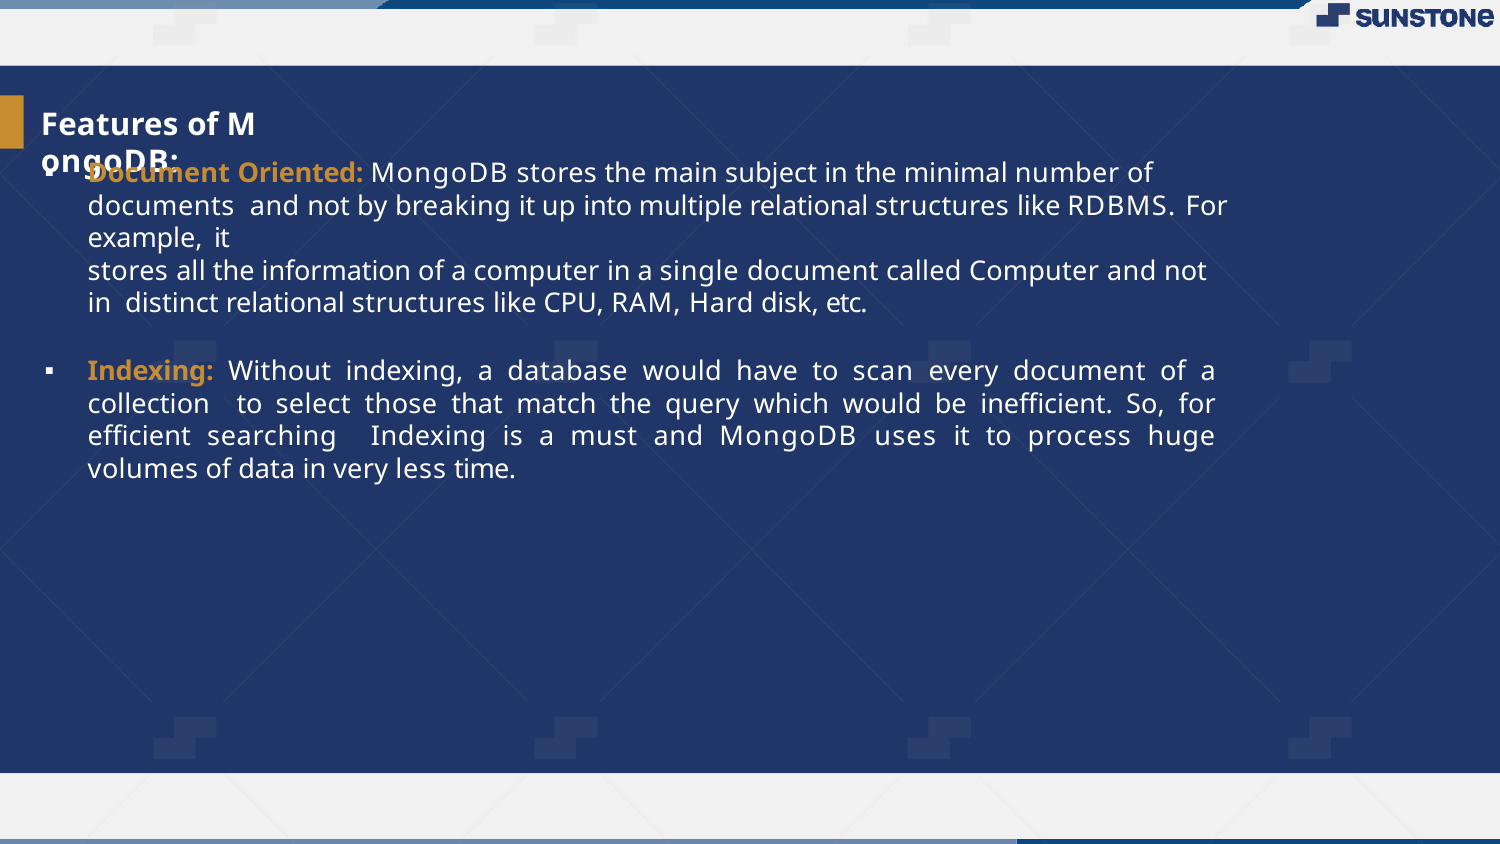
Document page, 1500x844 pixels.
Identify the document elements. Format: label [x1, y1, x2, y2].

text_box [0, 0, 1500, 844]
